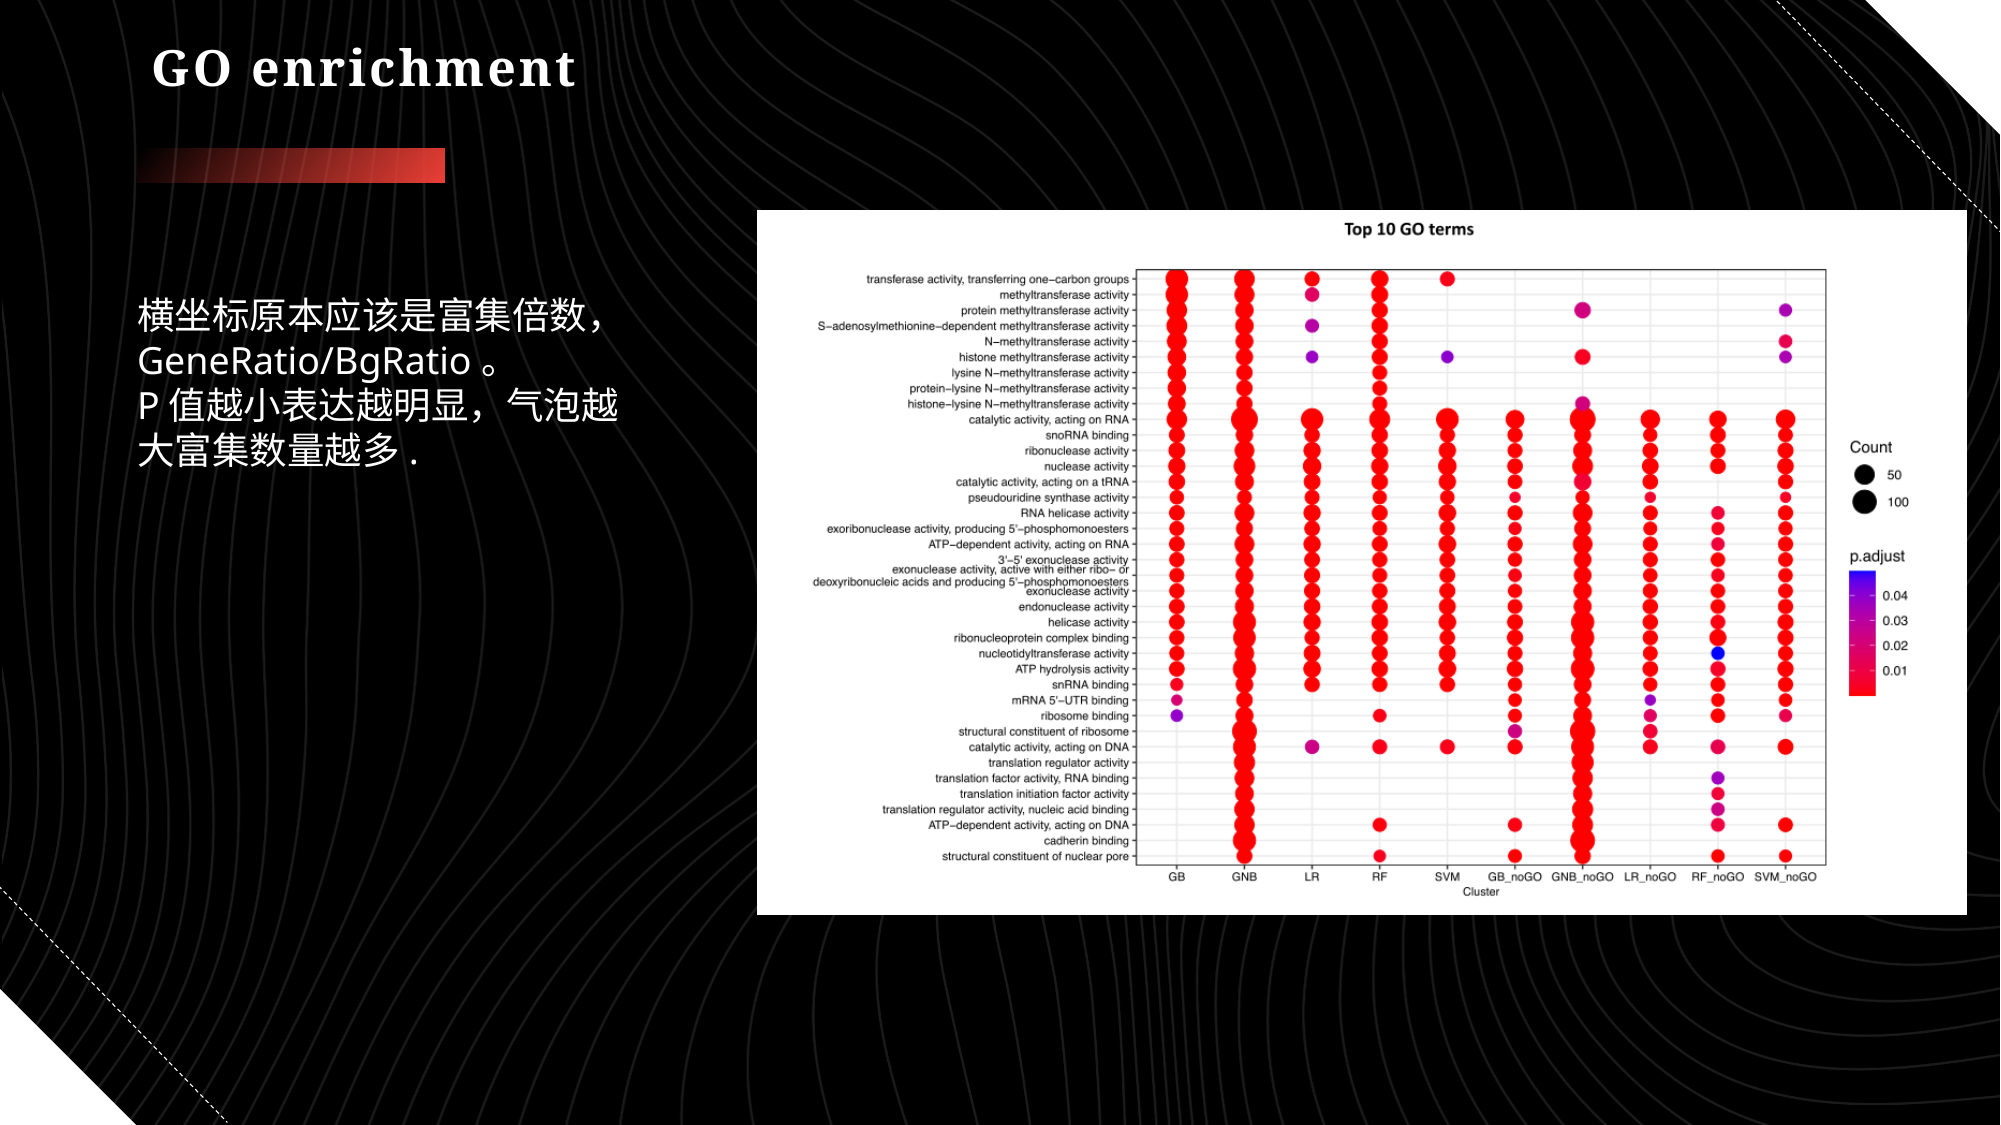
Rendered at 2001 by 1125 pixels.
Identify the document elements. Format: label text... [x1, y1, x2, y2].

text_box 横坐标原本应该是富集倍数，GeneRatio/BgRatio。 P值越小表达越明显，气泡越大富集数量越多. [122, 284, 634, 480]
picture [756, 210, 1967, 915]
title GO enrichment [136, 22, 1863, 119]
